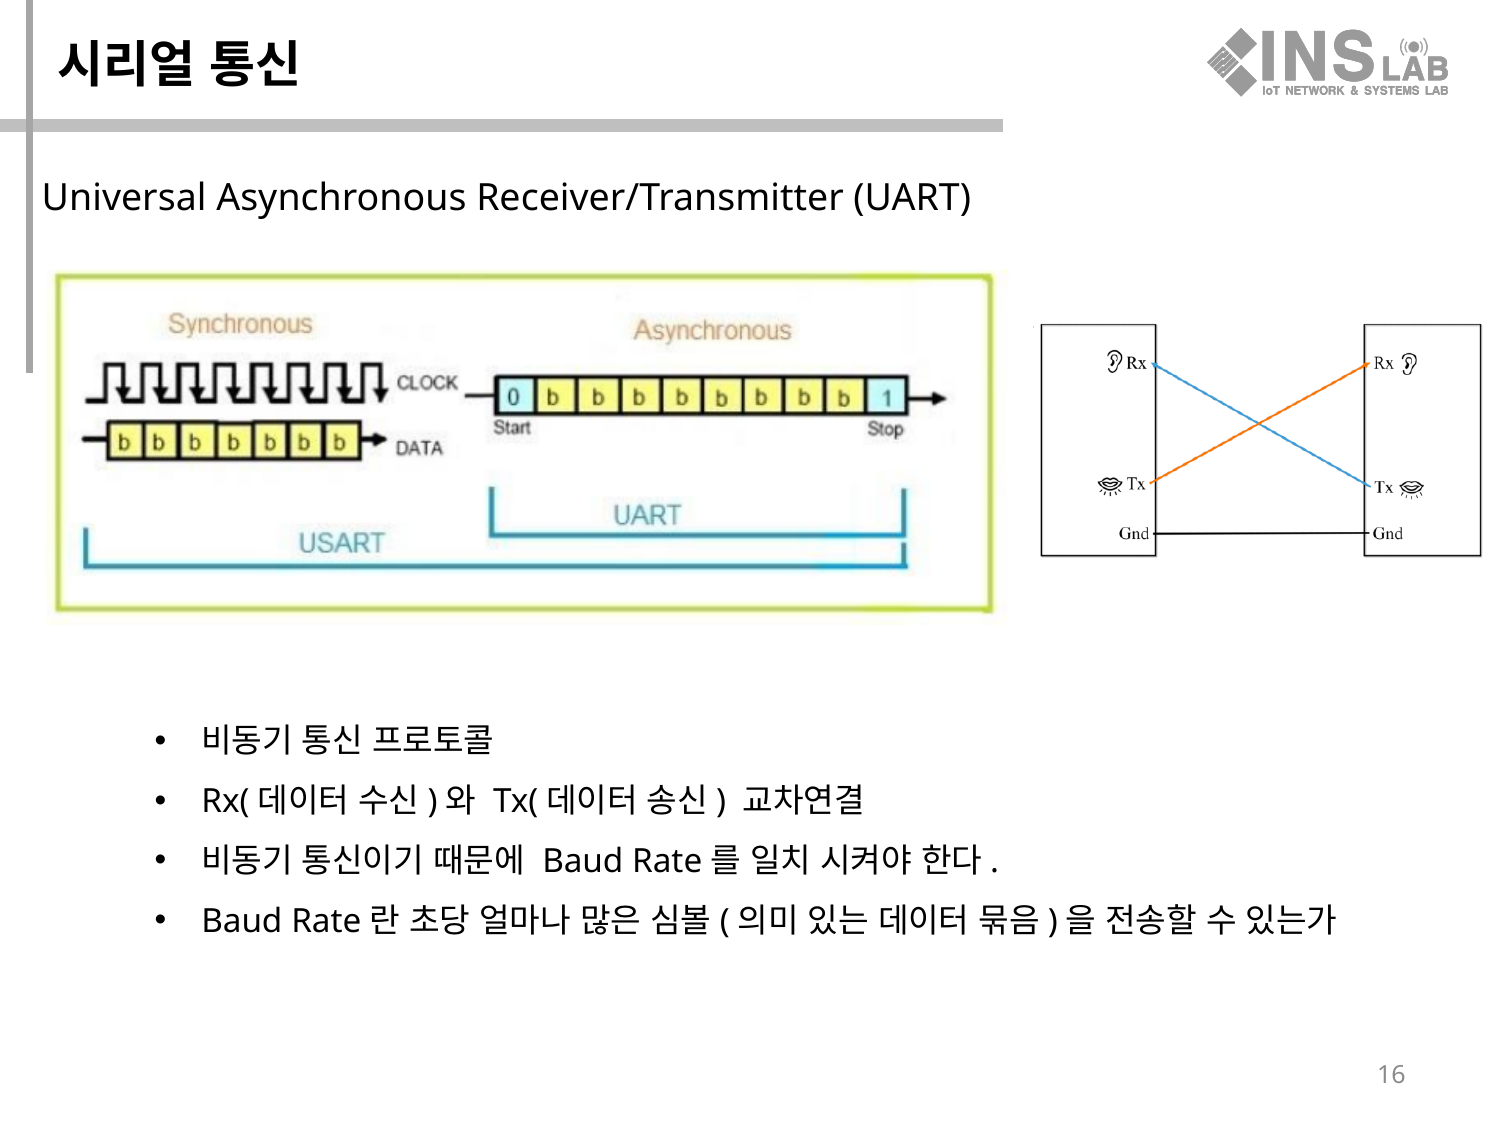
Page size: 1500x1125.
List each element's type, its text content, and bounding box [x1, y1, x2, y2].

text_box 비동기 통신 프로토콜 Rx(데이터 수신)와 Tx(데이터 송신) 교차연결 비동기 통신이기 때문에 Baud Rate를 일치 시켜야 한다. Baud Rate란 초당 얼마나 많은 심볼(의미 있는 데이터 묶음)을 전송할 수 있는가 [64, 692, 1436, 1007]
title 시리얼 통신 [42, 15, 1177, 110]
slide_number 16 [1070, 1045, 1421, 1106]
text_box Universal Asynchronous Receiver/Transmitter (UART) [26, 165, 987, 225]
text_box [46, 269, 1492, 625]
